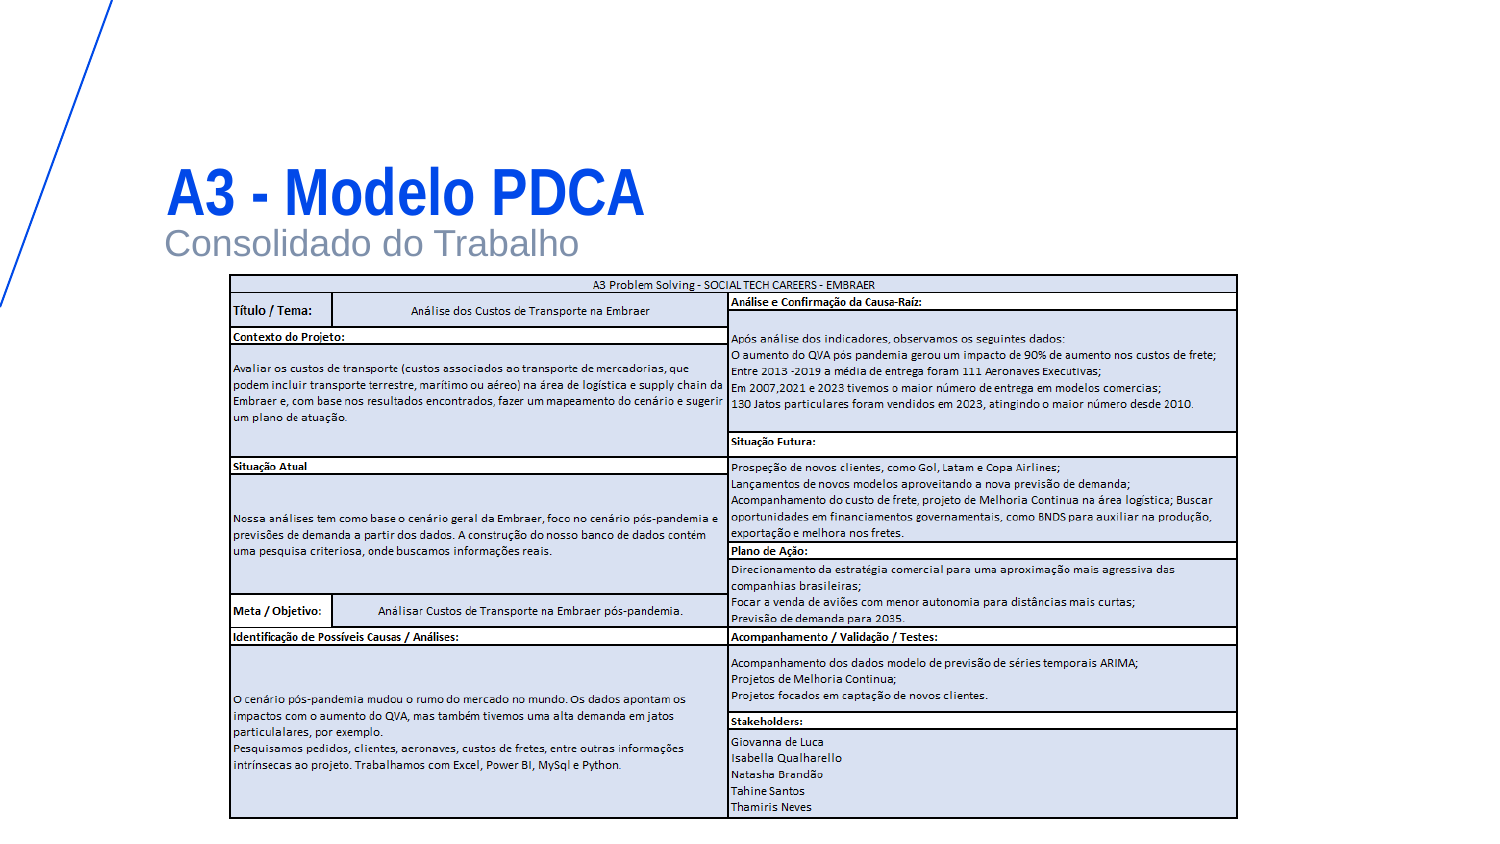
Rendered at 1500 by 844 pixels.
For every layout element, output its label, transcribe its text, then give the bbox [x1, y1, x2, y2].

text_box Consolidado do Trabalho [161, 220, 868, 268]
picture [221, 267, 1242, 824]
text_box A3 - Modelo PDCA [163, 155, 1352, 234]
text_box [0, 0, 113, 308]
